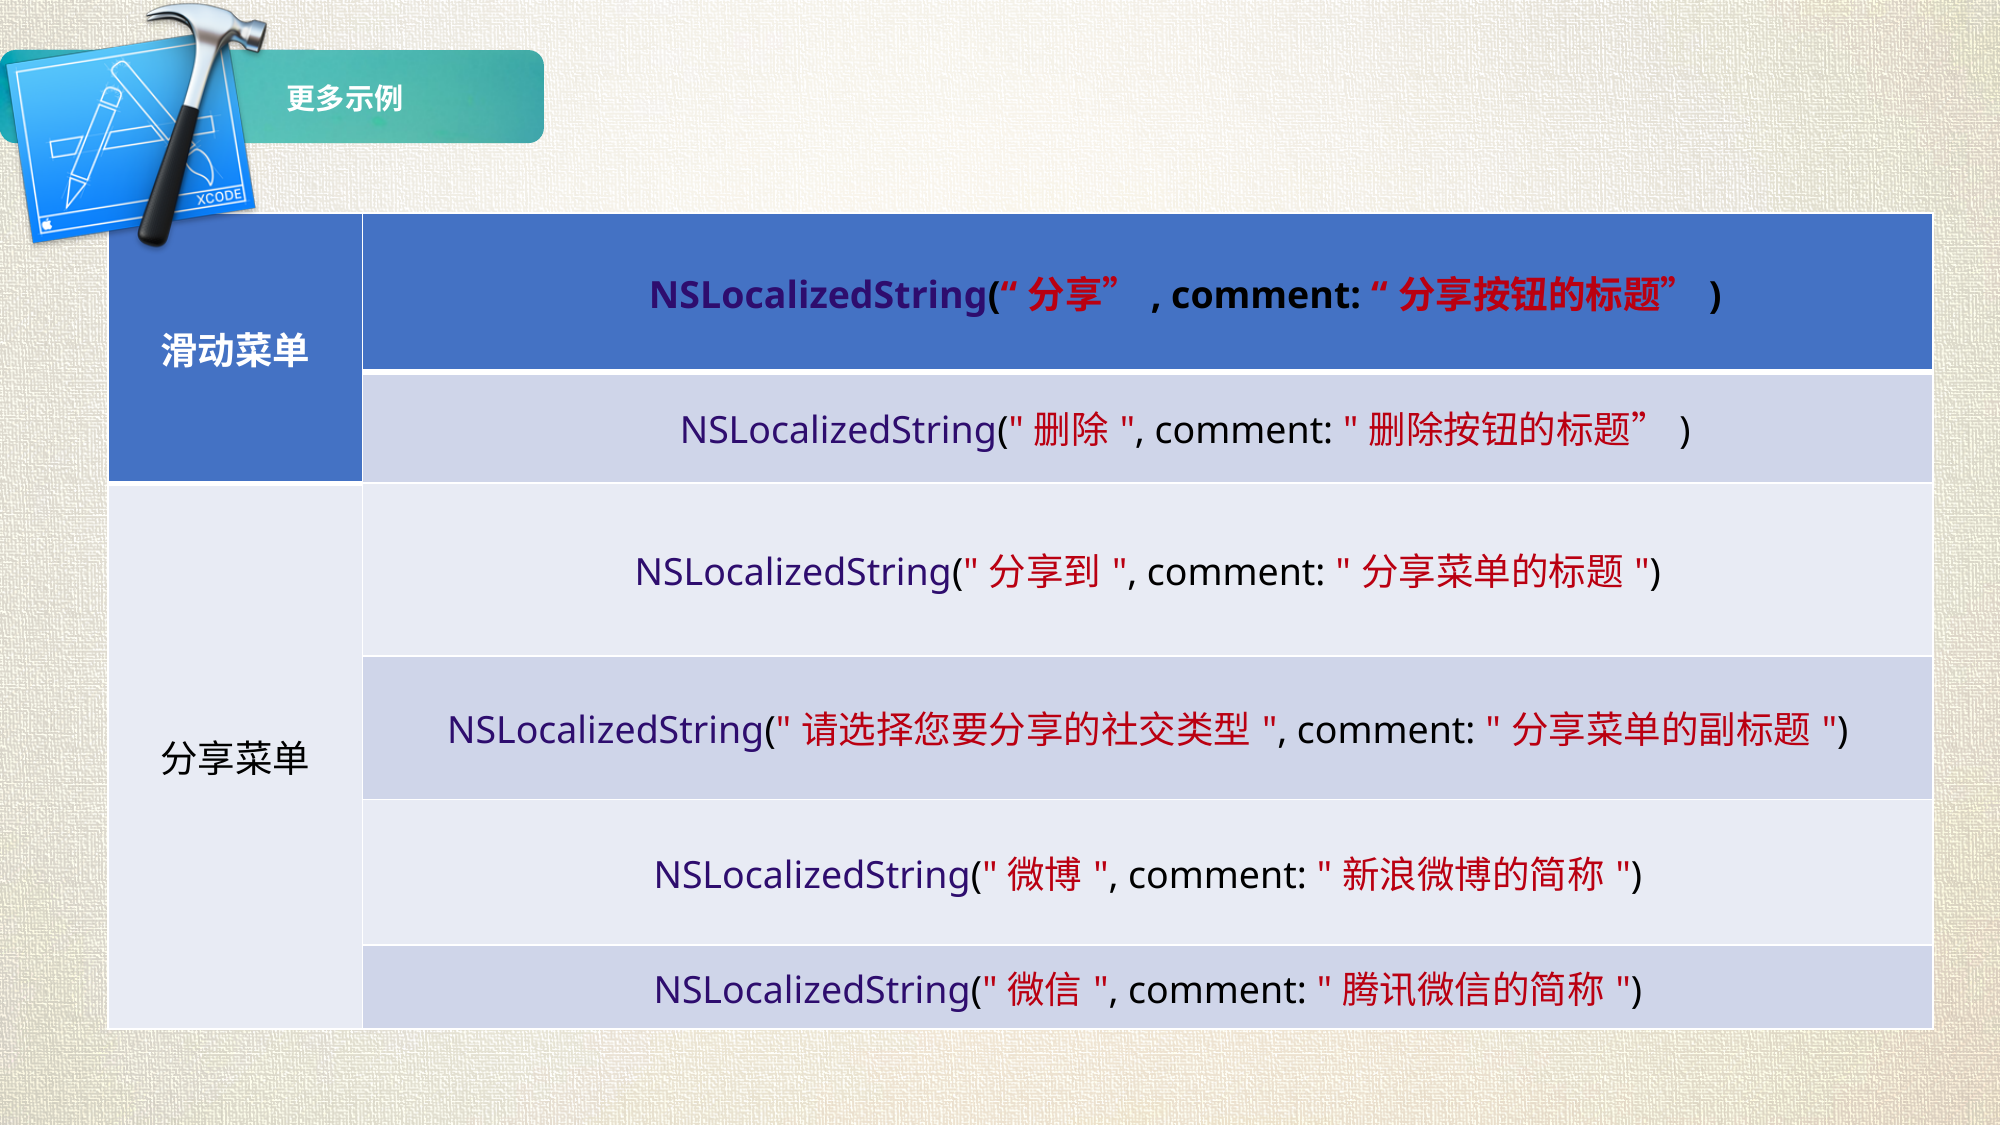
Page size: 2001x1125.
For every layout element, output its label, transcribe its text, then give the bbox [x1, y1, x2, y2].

picture [0, 0, 2000, 1125]
table_cell NSLocalizedString("请选择您要分享的社交类型", comment: "分享菜单的副标题") [363, 657, 1932, 799]
table_cell NSLocalizedString("删除", comment: "删除按钮的标题”) [363, 375, 1932, 482]
table_header NSLocalizedString(“分享”, comment: “分享按钮的标题”) [363, 214, 1932, 369]
table_header 滑动菜单 [109, 214, 362, 481]
text_box [272, 48, 545, 72]
table_cell NSLocalizedString("微博", comment: "新浪微博的简称") [363, 800, 1932, 944]
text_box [272, 72, 611, 170]
table_cell NSLocalizedString("分享到", comment: "分享菜单的标题") [363, 484, 1932, 655]
table_cell NSLocalizedString("微信", comment: "腾讯微信的简称") [363, 946, 1932, 1028]
table_cell 分享菜单 [109, 486, 362, 1028]
